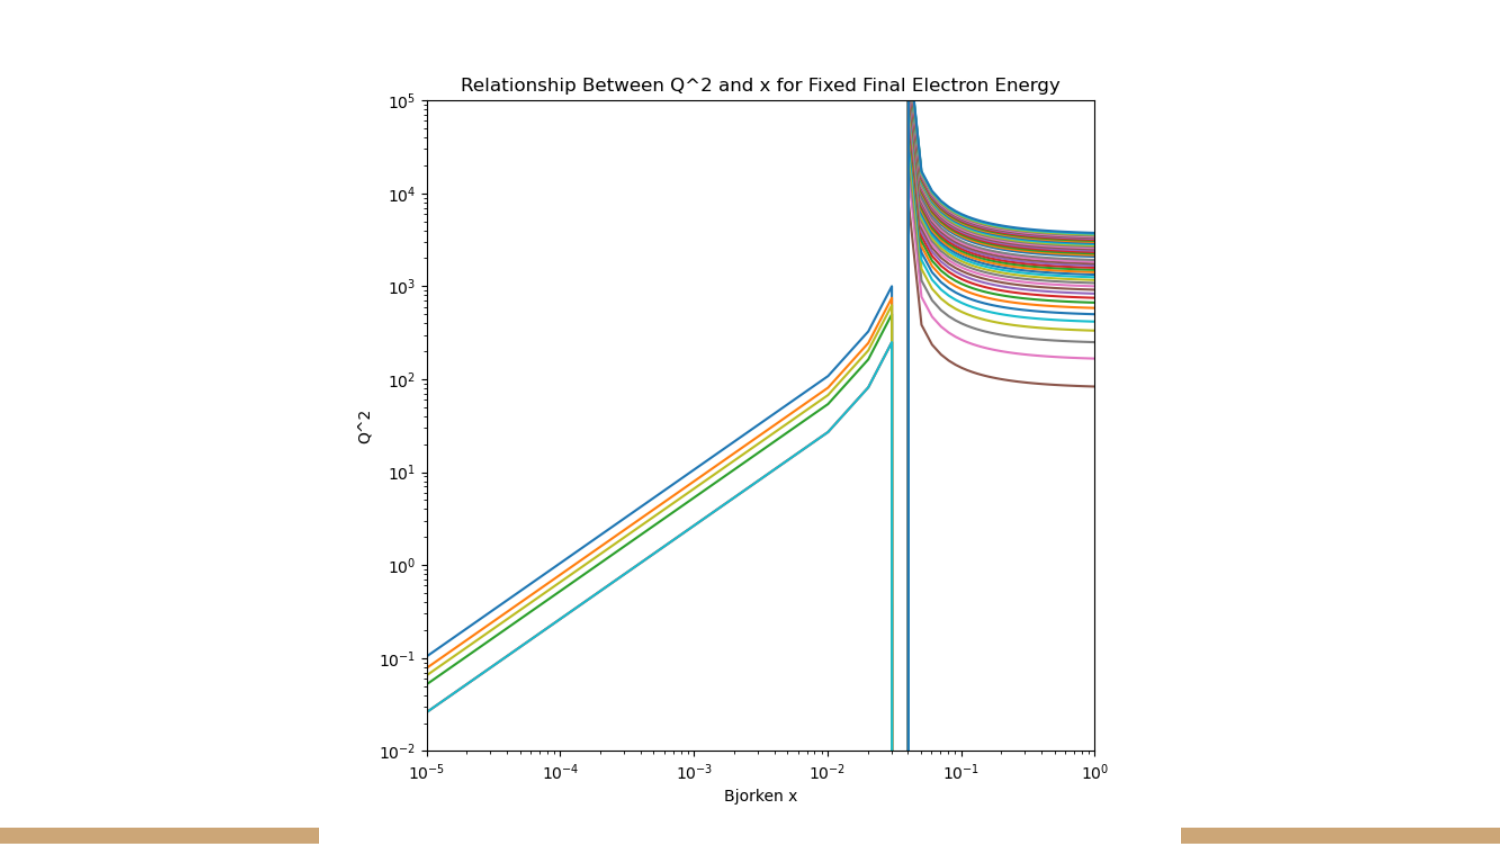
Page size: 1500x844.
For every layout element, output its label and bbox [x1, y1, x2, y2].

picture [319, 0, 1181, 844]
